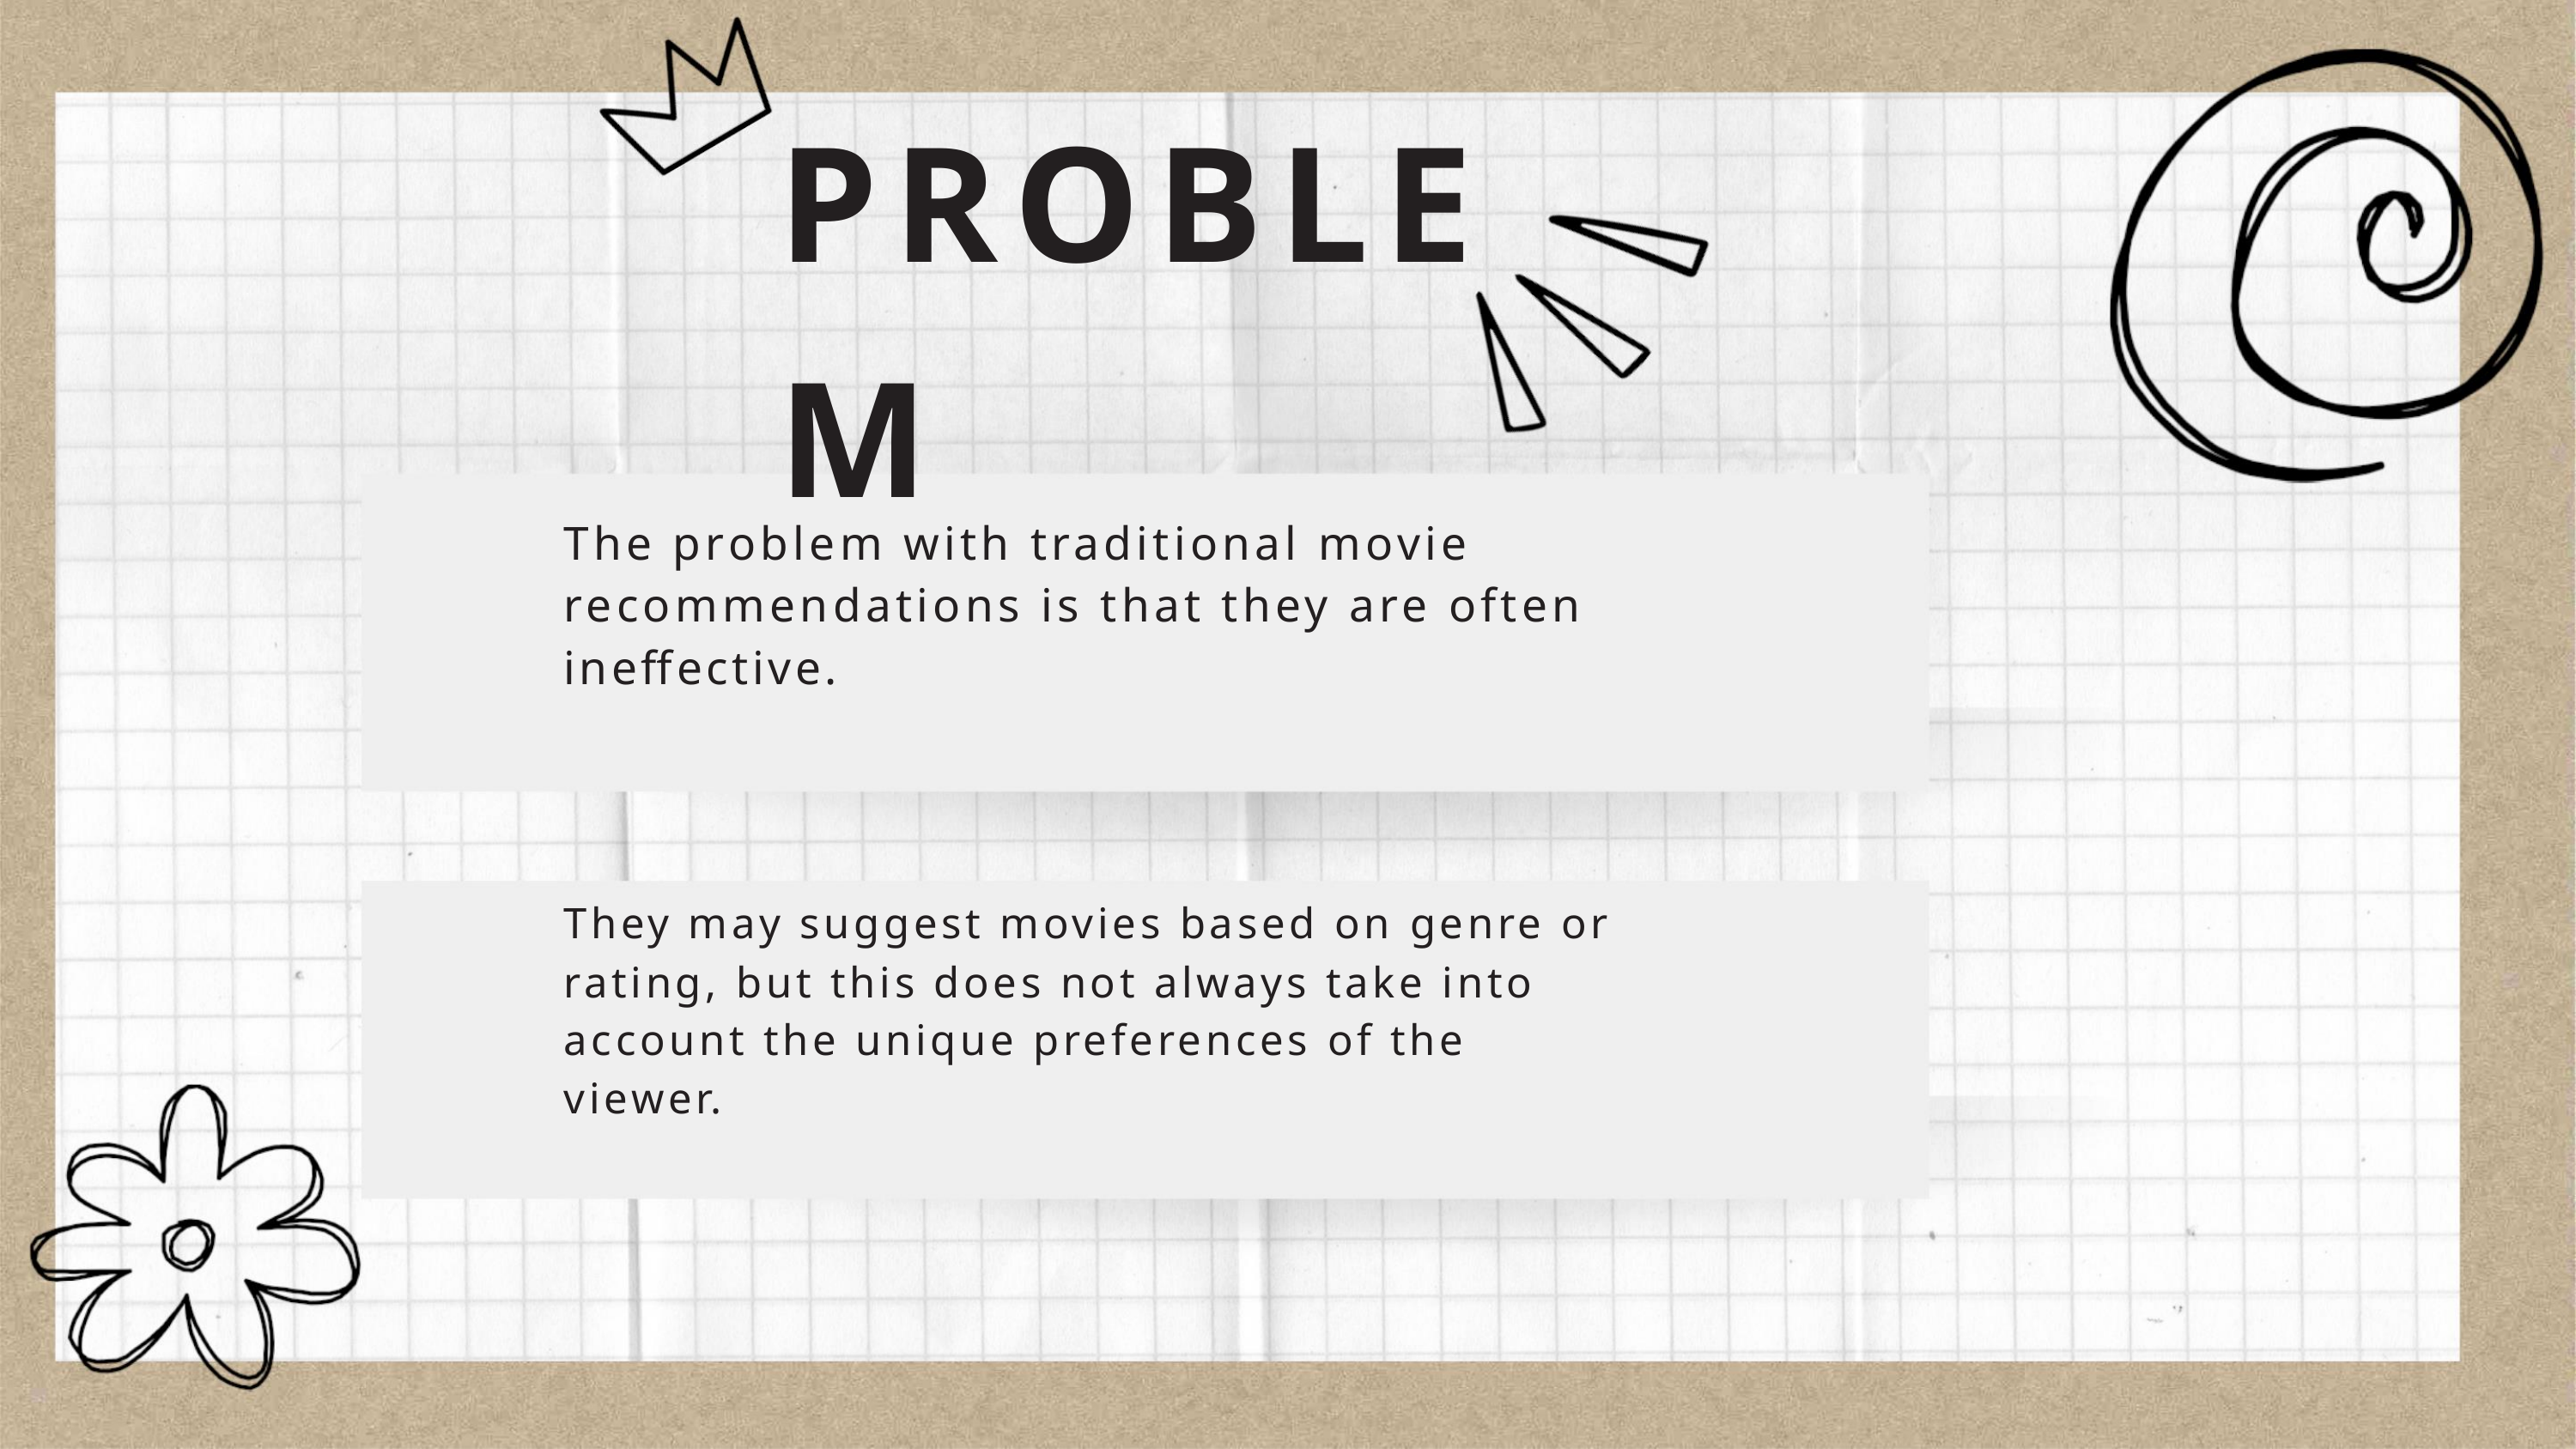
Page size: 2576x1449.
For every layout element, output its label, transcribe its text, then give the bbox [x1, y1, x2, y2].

text_box The problem with traditional movie recommendations is that they are often ineffective. [563, 515, 1595, 694]
text_box They may suggest movies based on genre or rating, but this does not always take into account the unique preferences of the viewer. [563, 898, 1617, 1123]
text_box [0, 0, 2576, 1449]
text_box PROBLEM [778, 58, 1520, 515]
